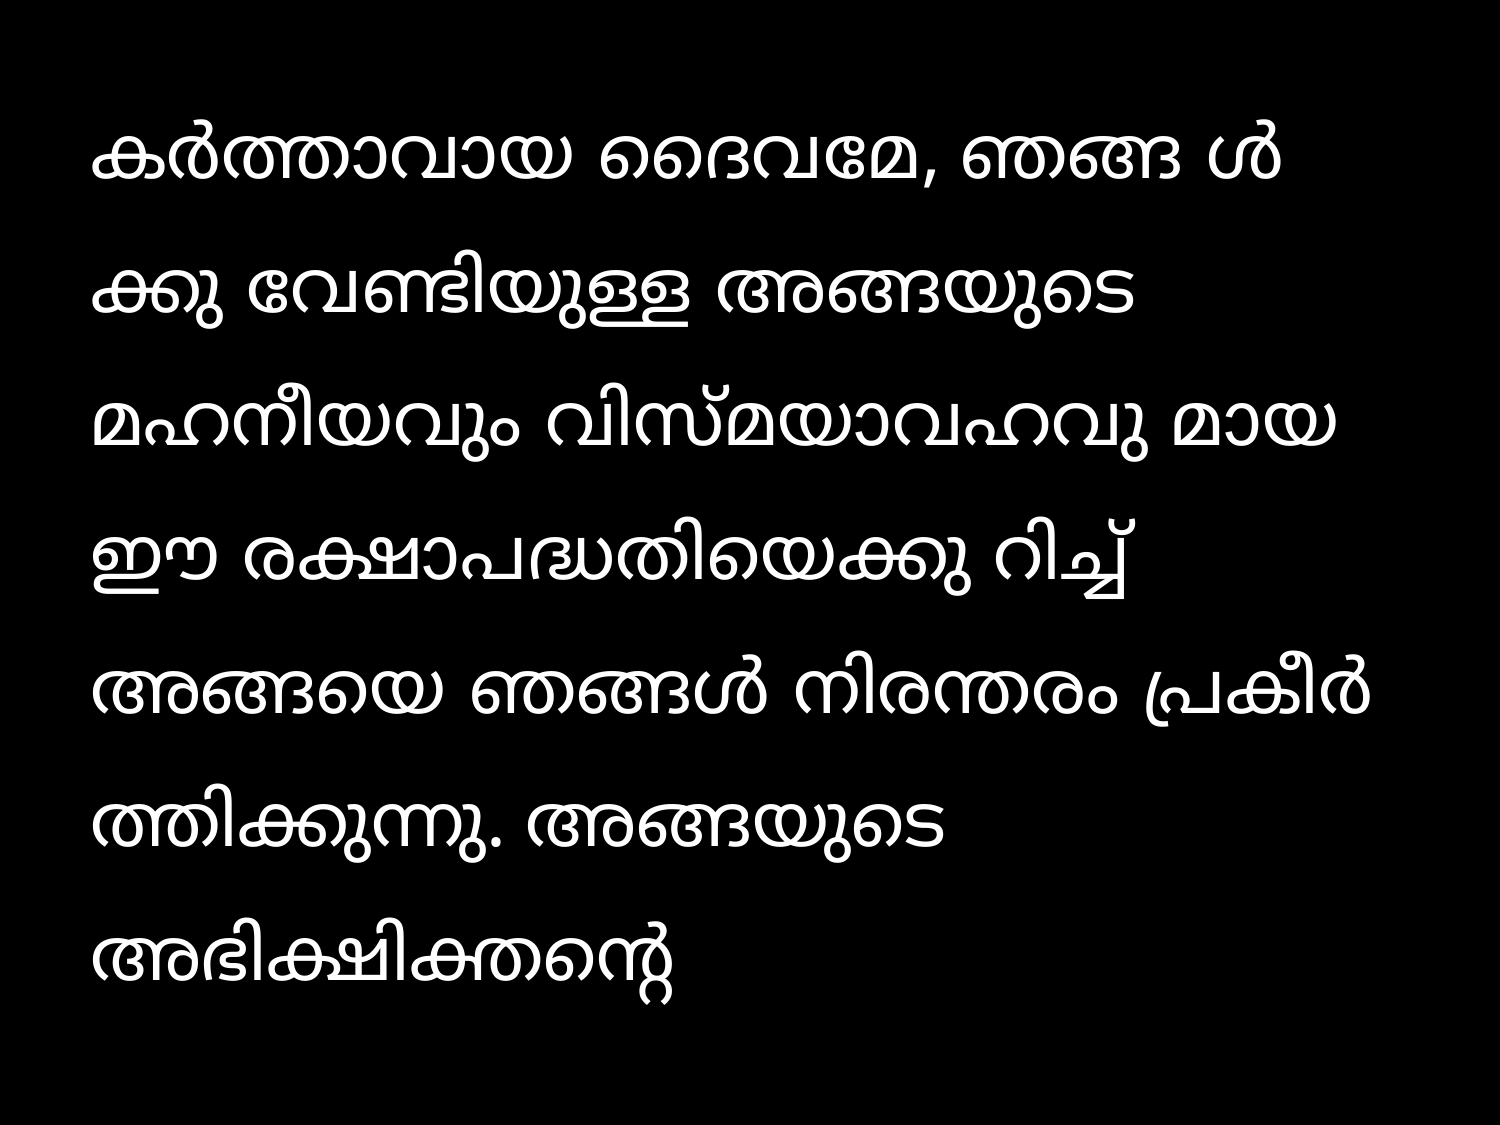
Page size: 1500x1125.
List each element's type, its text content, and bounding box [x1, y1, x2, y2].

list കര്‍ത്താവായ ദൈവമേ, ഞങ്ങ ള്‍ക്കു വേണ്ടിയുള്ള അങ്ങയുടെ മഹനീയവും വിസ്മയാവഹവു മായ ഈ രക്ഷാപദ്ധതിയെക്കു റിച്ച് അങ്ങയെ ഞങ്ങള്‍ നിരന്തരം പ്രകീര്‍ത്തിക്കുന്നു. അങ്ങയുടെ അഭിക്ഷിക്തന്‍റെ [75, 50, 1425, 1005]
